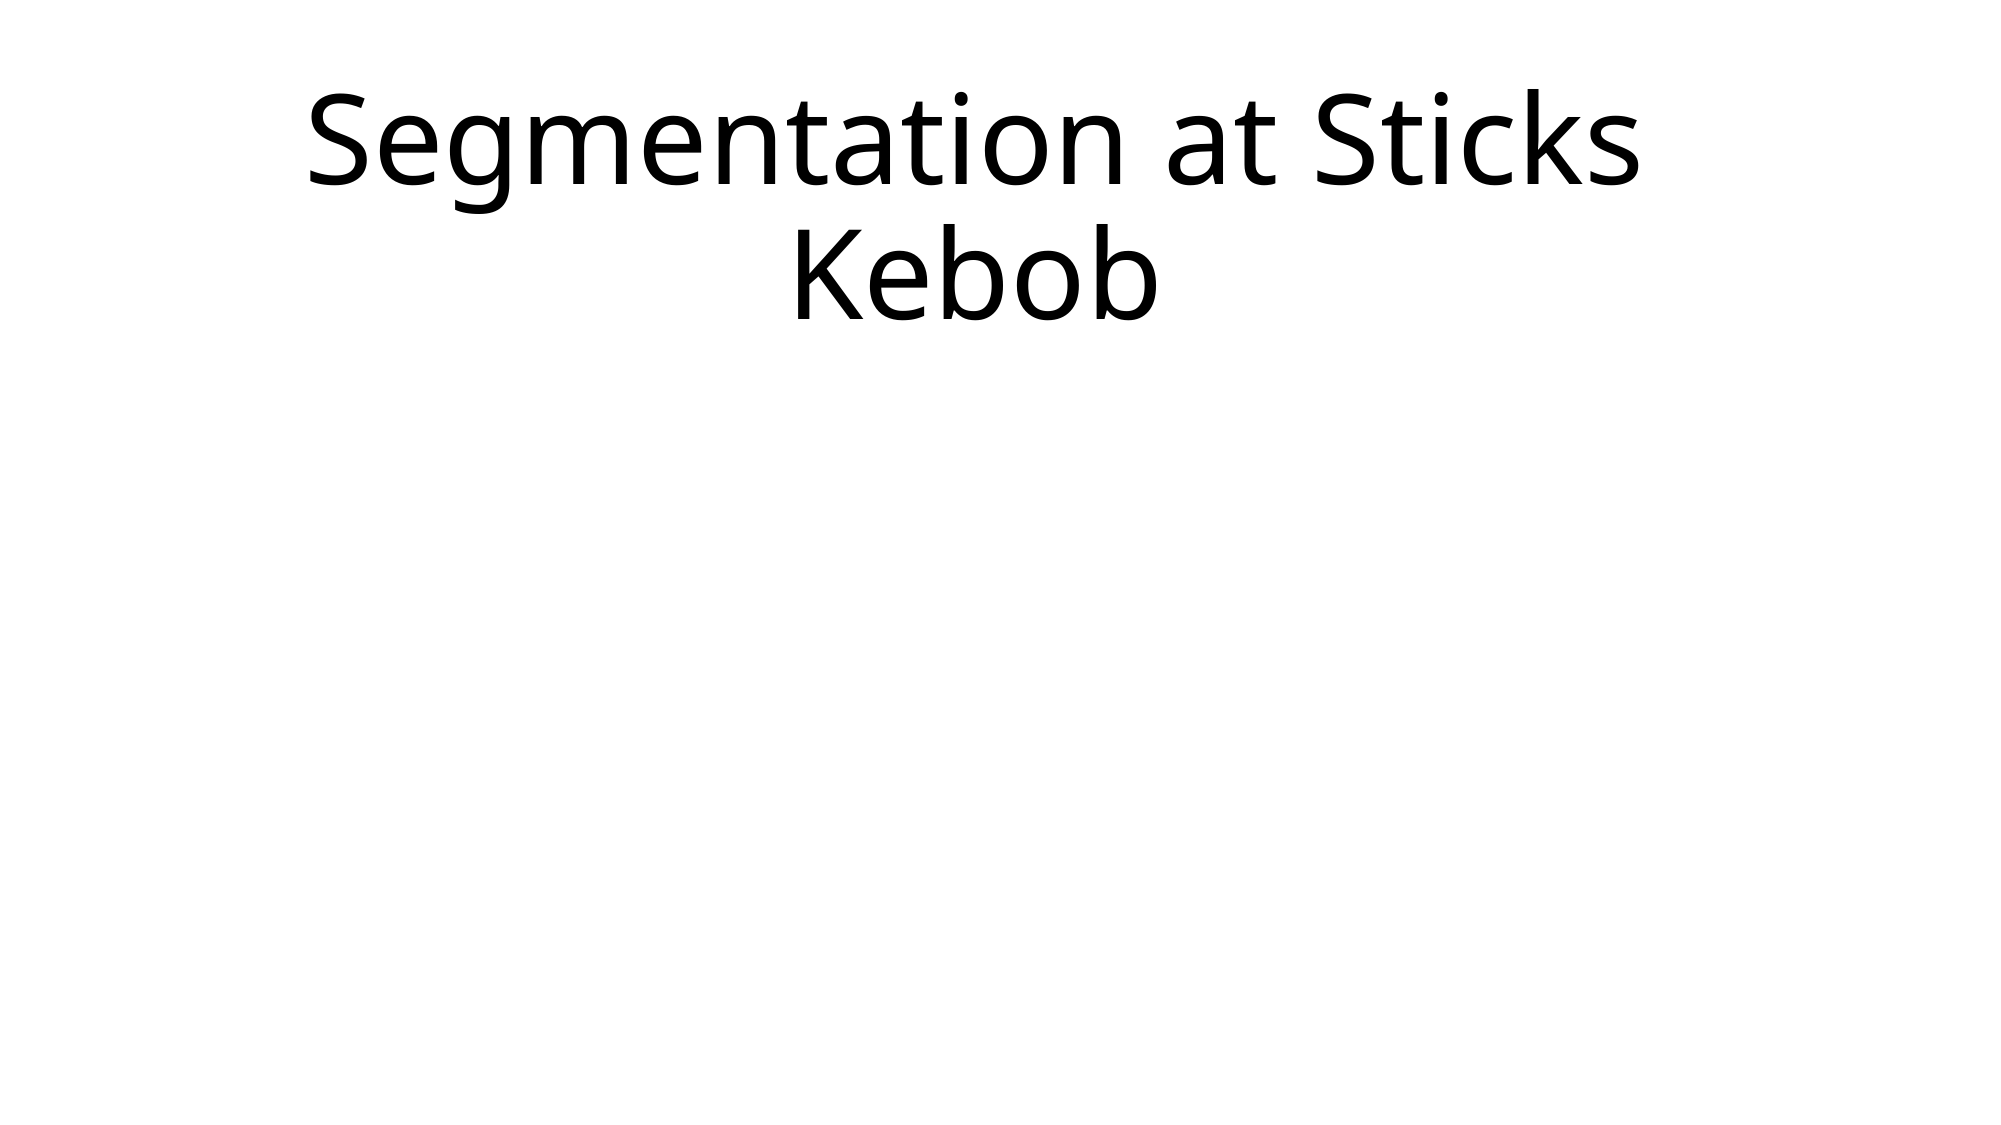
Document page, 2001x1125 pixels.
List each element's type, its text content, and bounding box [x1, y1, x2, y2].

title Segmentation at Sticks Kebob [87, 184, 1863, 354]
